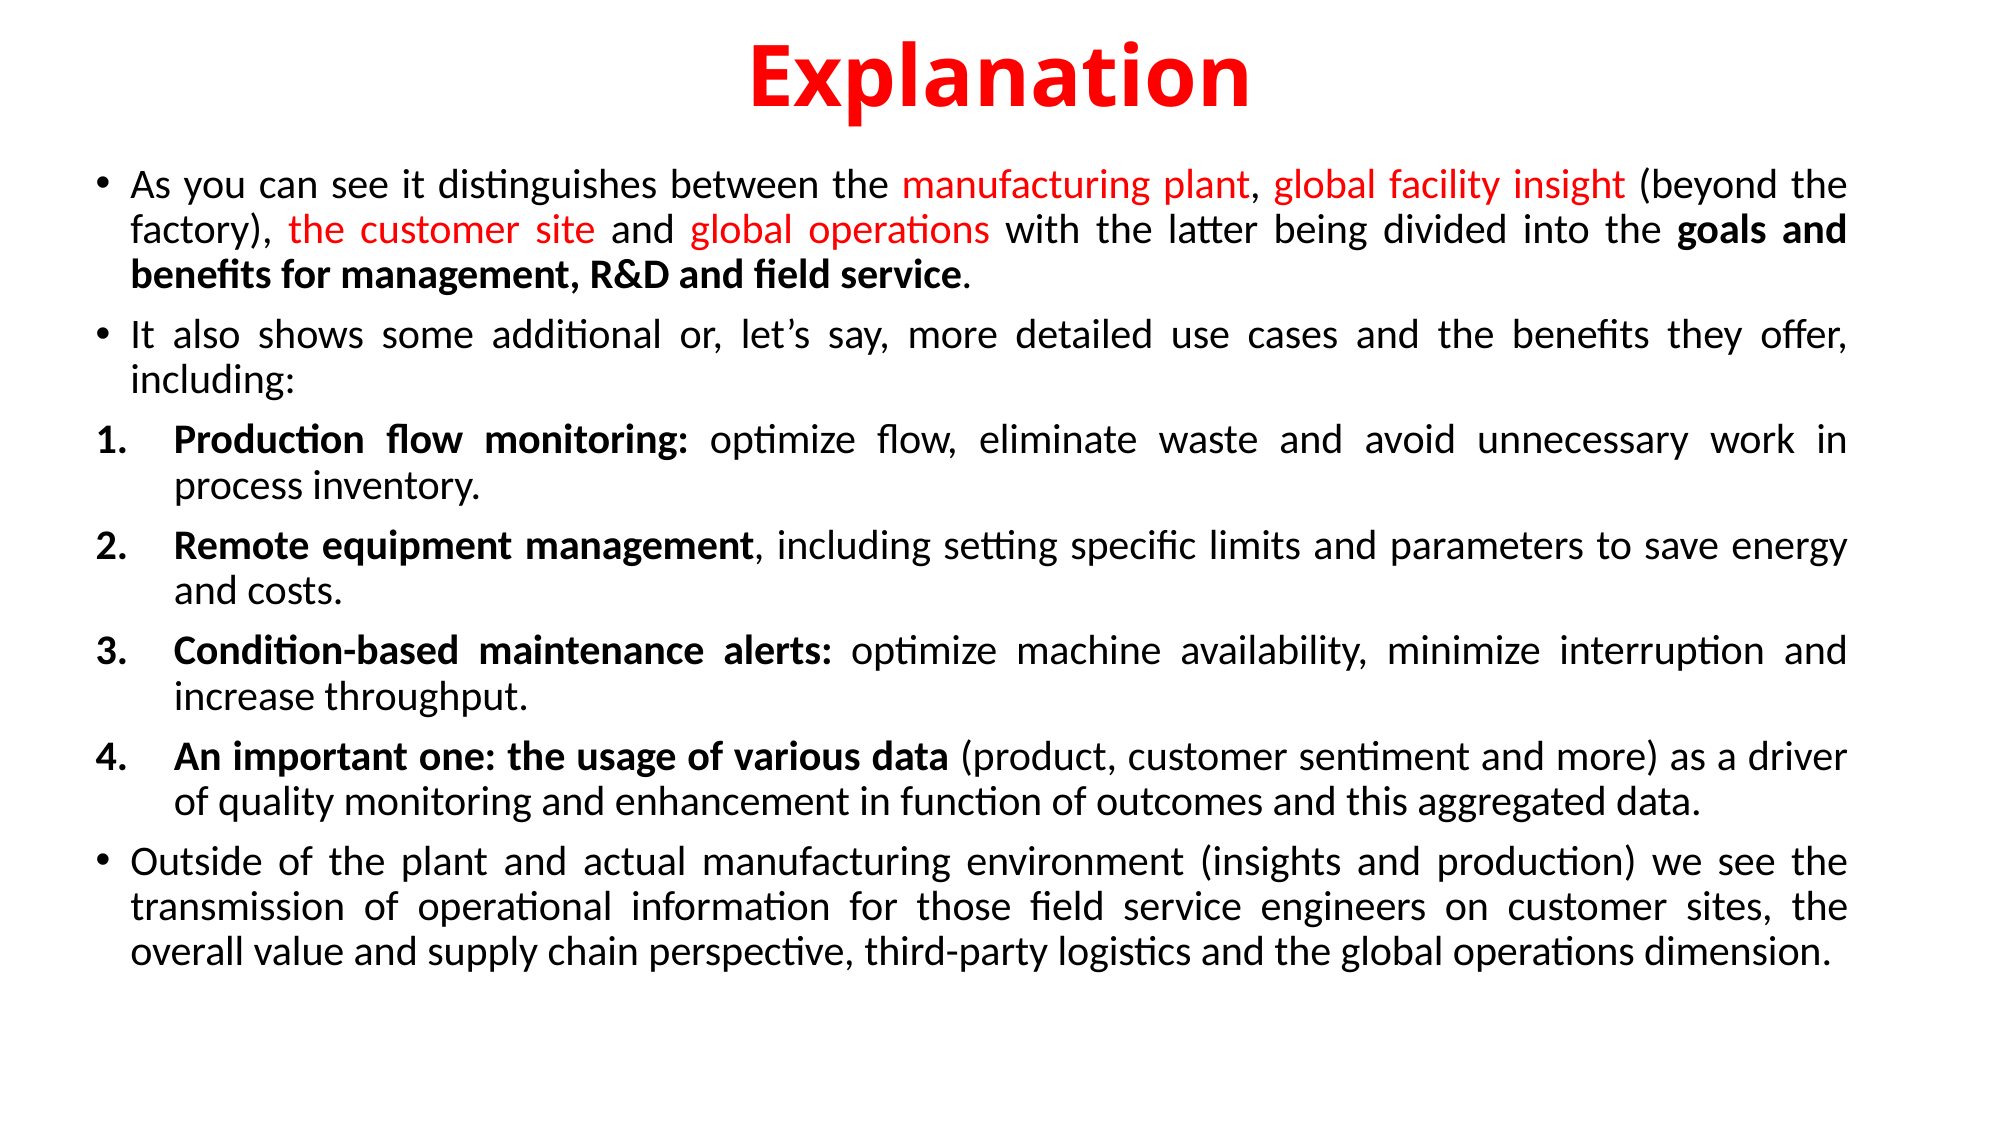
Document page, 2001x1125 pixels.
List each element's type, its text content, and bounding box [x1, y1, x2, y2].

title Explanation [137, 24, 1863, 133]
list As you can see it distinguishes between the manufacturing plant, global facility insight (beyond the factory), the customer site and global operations with the latter being divided into the goals and benefits for management, R&D and field service. It also shows some additional or, let’s say, more detailed use cases and the benefits they offer, including: Production flow monitoring: optimize flow, eliminate waste and avoid unnecessary work in process inventory. Remote equipment management, including setting specific limits and parameters to save energy and costs. Condition-based maintenance alerts: optimize machine availability, minimize interruption and increase throughput. An important one: the usage of various data (product, customer sentiment and more) as a driver of quality monitoring and enhancement in function of outcomes and this aggregated data. Outside of the plant and actual manufacturing environment (insights and production) we see the transmission of operational information for those field service engineers on customer sites, the overall value and supply chain perspective, third-party logistics and the global operations dimension. [80, 154, 1863, 1014]
